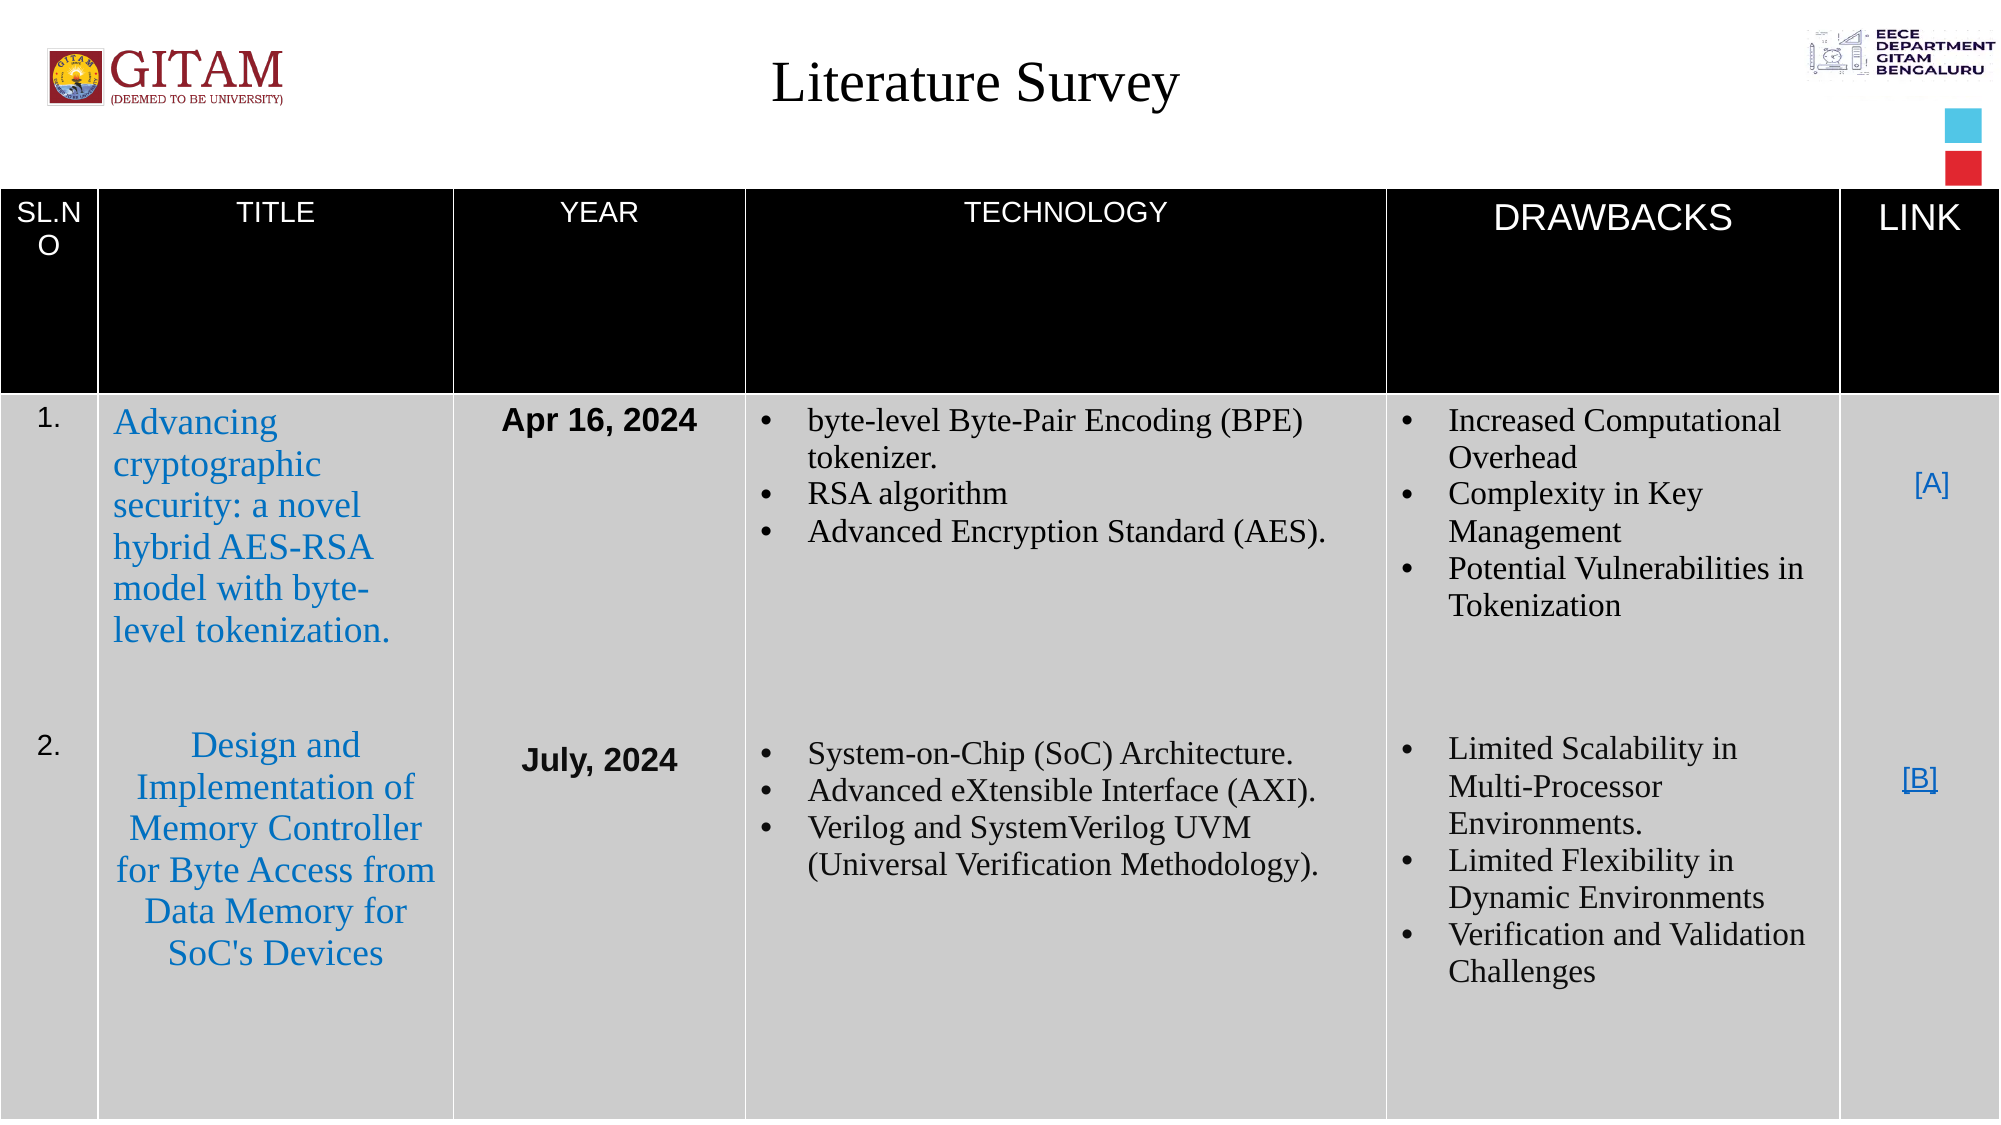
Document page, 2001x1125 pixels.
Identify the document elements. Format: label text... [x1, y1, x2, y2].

table_cell Increased Computational Overhead Complexity in Key Management Potential Vulnerabilities in Tokenization Limited Scalability in Multi-Processor Environments. Limited Flexibility in Dynamic Environments Verification and Validation Challenges [1387, 395, 1839, 1119]
table_header TECHNOLOGY [746, 189, 1386, 393]
picture [43, 42, 290, 112]
table_header YEAR [454, 189, 745, 393]
table_cell Advancing cryptographic security: a novel hybrid AES-RSA model with byte-level tokenization. Design and Implementation of Memory Controller for Byte Access from Data Memory for SoC's Devices [99, 395, 453, 1119]
table_cell byte-level Byte-Pair Encoding (BPE) tokenizer. RSA algorithm Advanced Encryption Standard (AES). System-on-Chip (SoC) Architecture. Advanced eXtensible Interface (AXI). Verilog and SystemVerilog UVM (Universal Verification Methodology). [746, 395, 1386, 1119]
title Literature Survey [611, 35, 1342, 96]
picture [1797, 1, 2000, 101]
table_header TITLE [99, 189, 453, 393]
table_cell [A] [B] [1841, 395, 1999, 1119]
table_cell Apr 16, 2024 July, 2024 [454, 395, 745, 1119]
table_header LINK [1841, 189, 1999, 393]
table_header SL.NO [1, 189, 97, 393]
table_cell 1. 2. [1, 395, 97, 1119]
table_header DRAWBACKS [1387, 189, 1839, 393]
